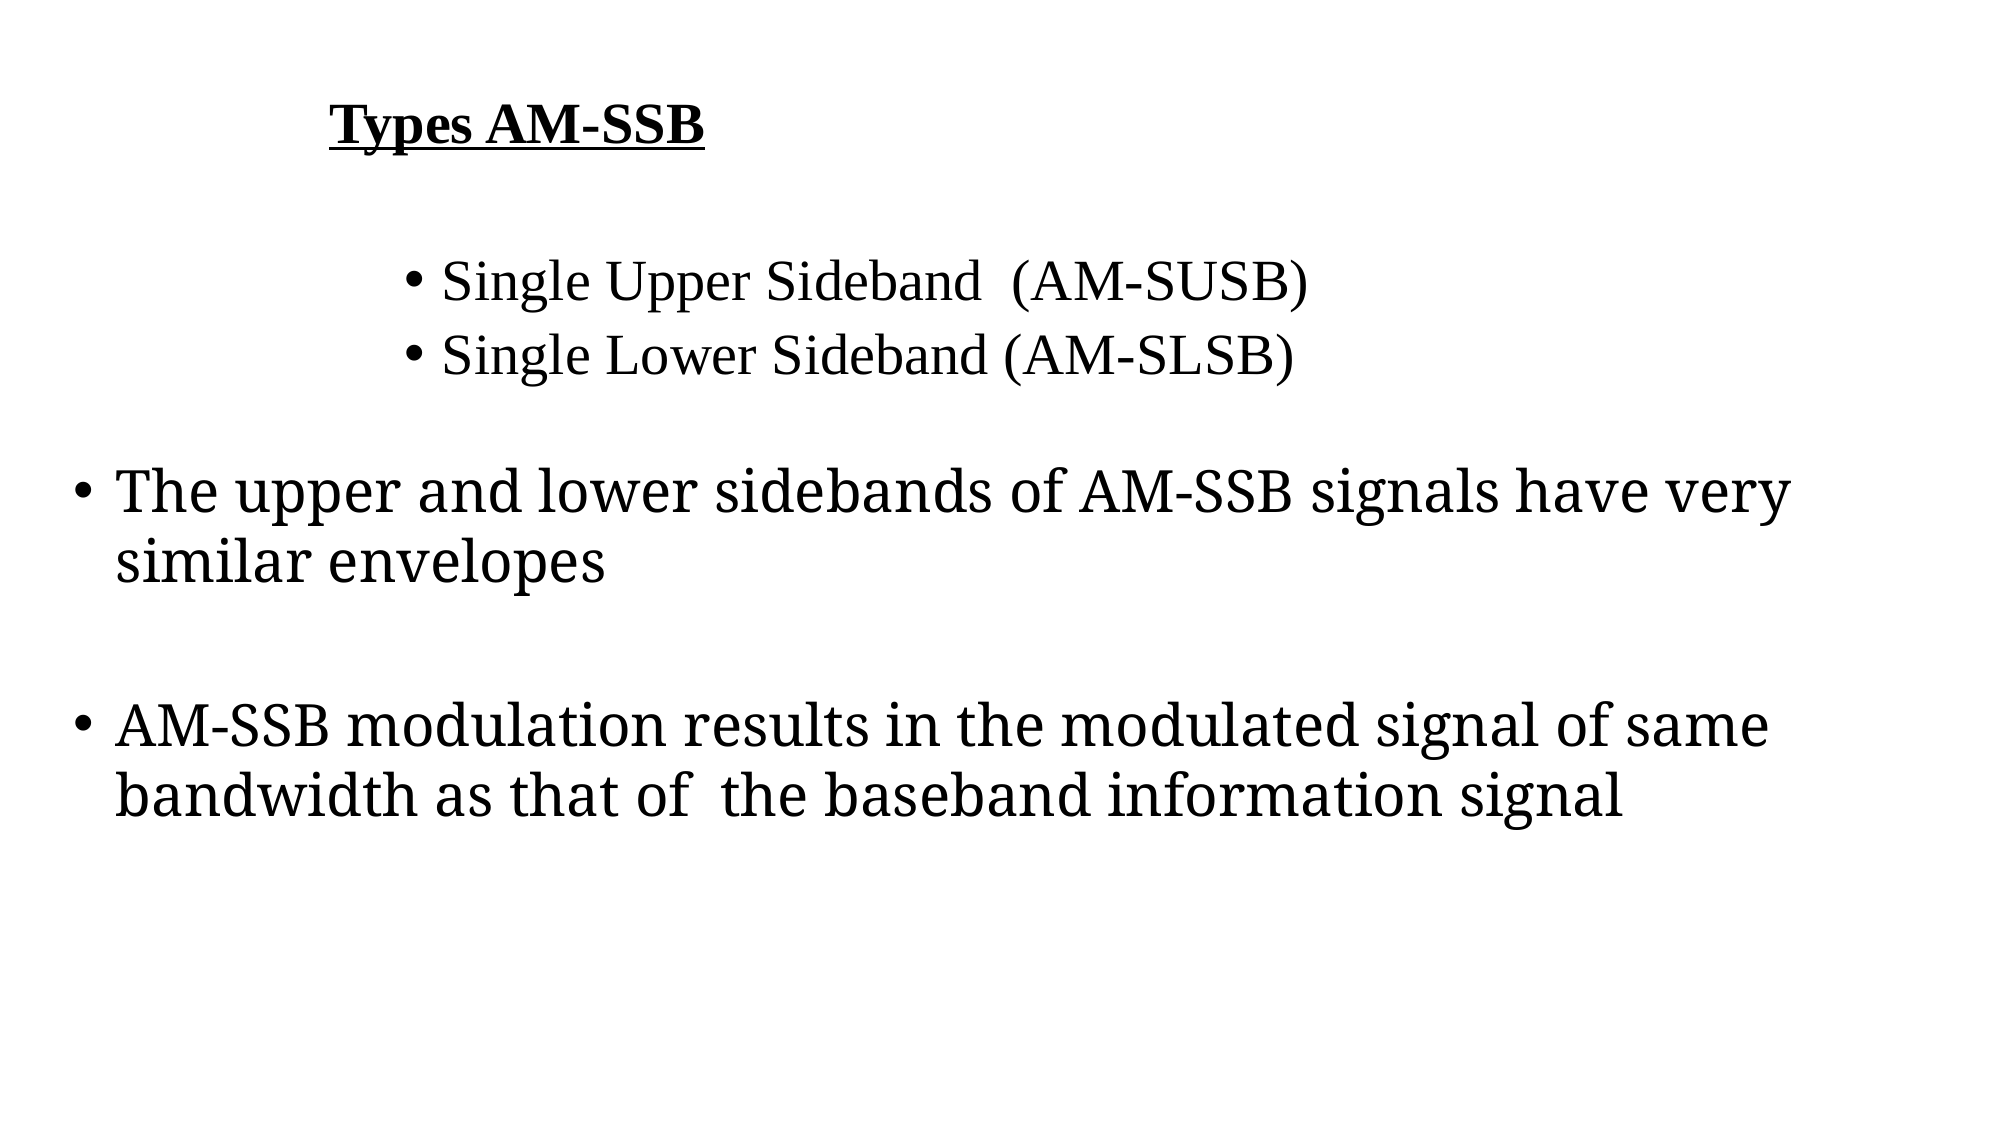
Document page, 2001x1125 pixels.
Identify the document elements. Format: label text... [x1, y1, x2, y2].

text_box Types AM-SSB Single Upper Sideband (AM-SUSB) Single Lower Sideband (AM-SLSB) [314, 86, 1596, 374]
text_box The upper and lower sidebands of AM-SSB signals have very similar envelopes AM-SSB modulation results in the modulated signal of same bandwidth as that of the baseband information signal [62, 448, 1936, 768]
